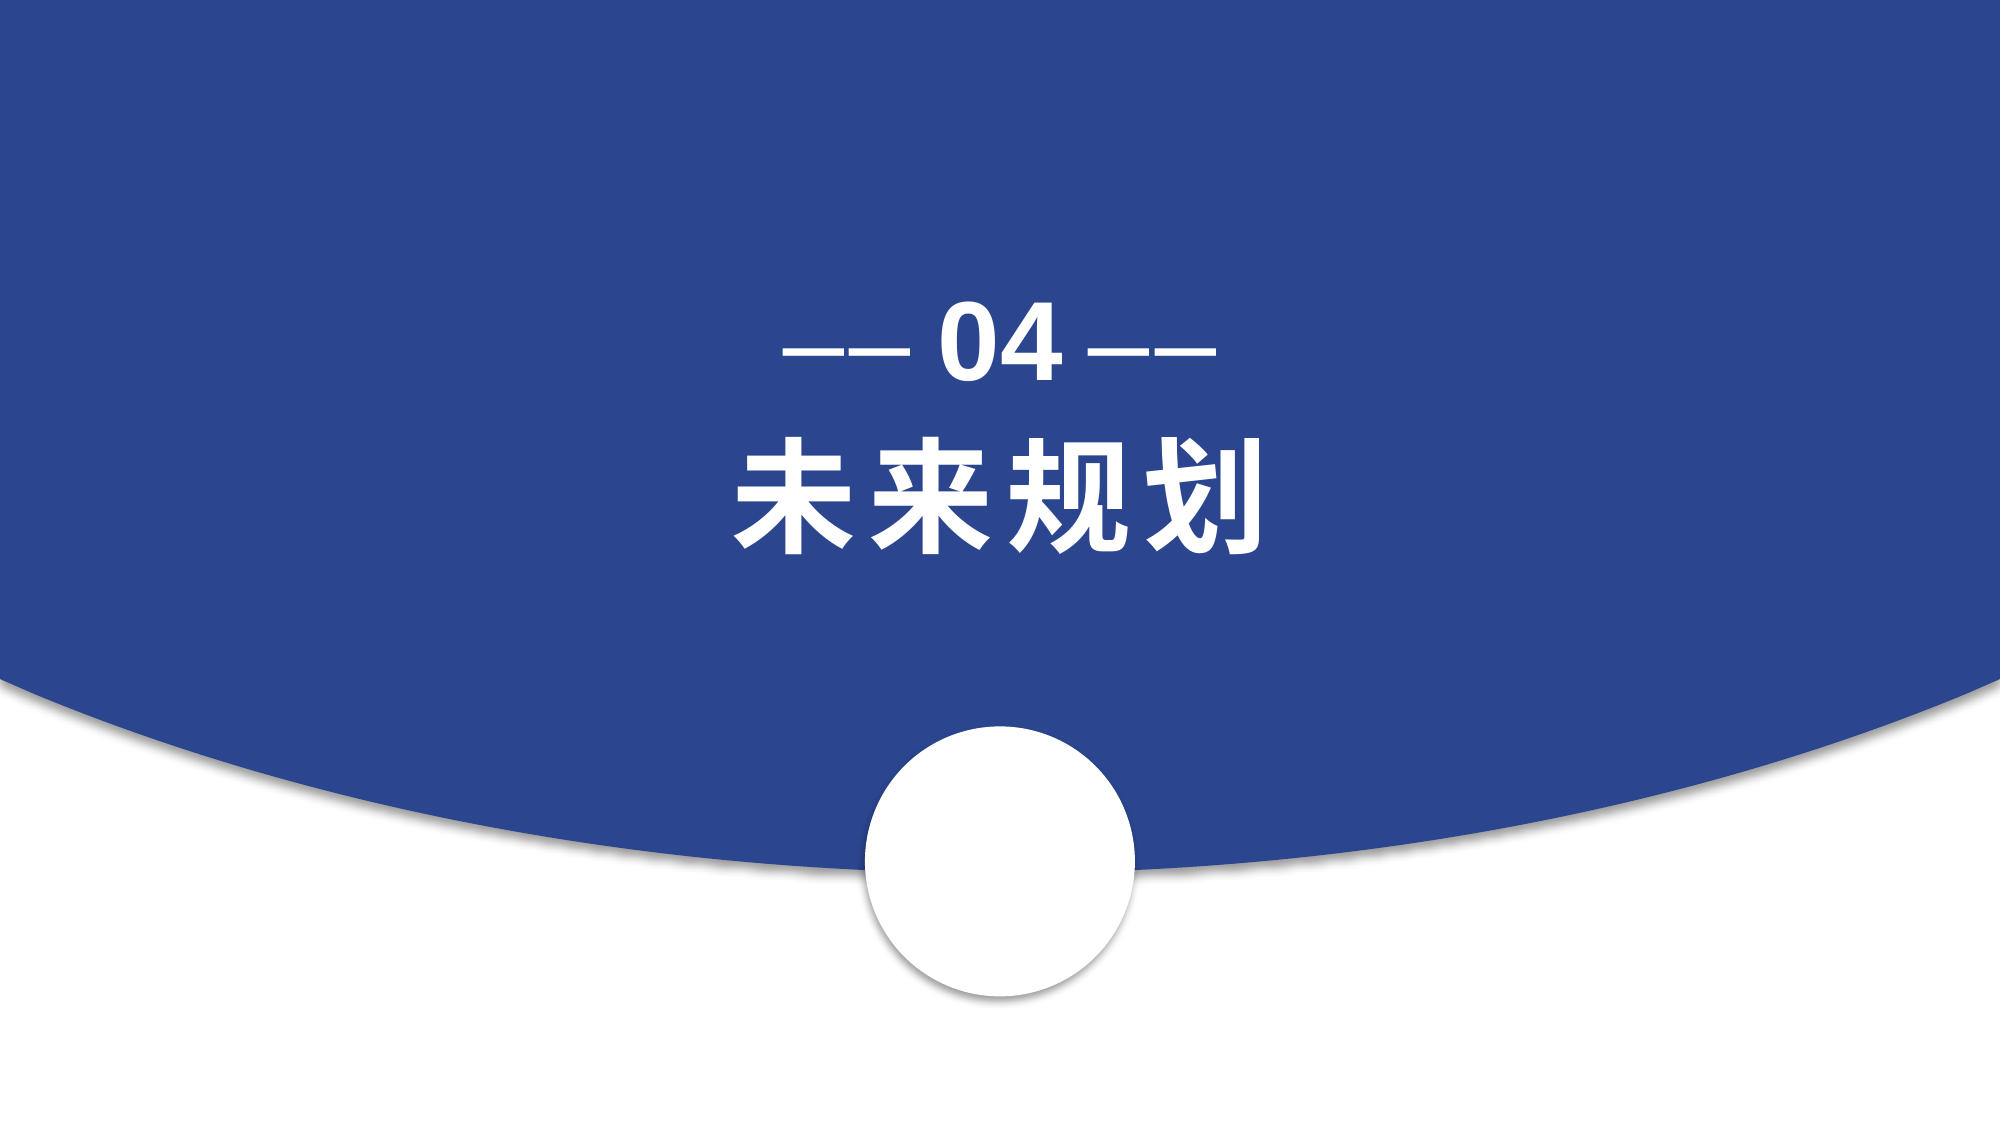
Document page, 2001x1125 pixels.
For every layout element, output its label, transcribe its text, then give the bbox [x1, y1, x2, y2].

text_box —— —— [1085, 304, 1370, 385]
text_box [863, 725, 1136, 998]
list 未来规划 [427, 418, 1573, 571]
text_box [0, 0, 2000, 871]
text_box —— —— [630, 304, 915, 385]
list 04 [915, 283, 1085, 406]
